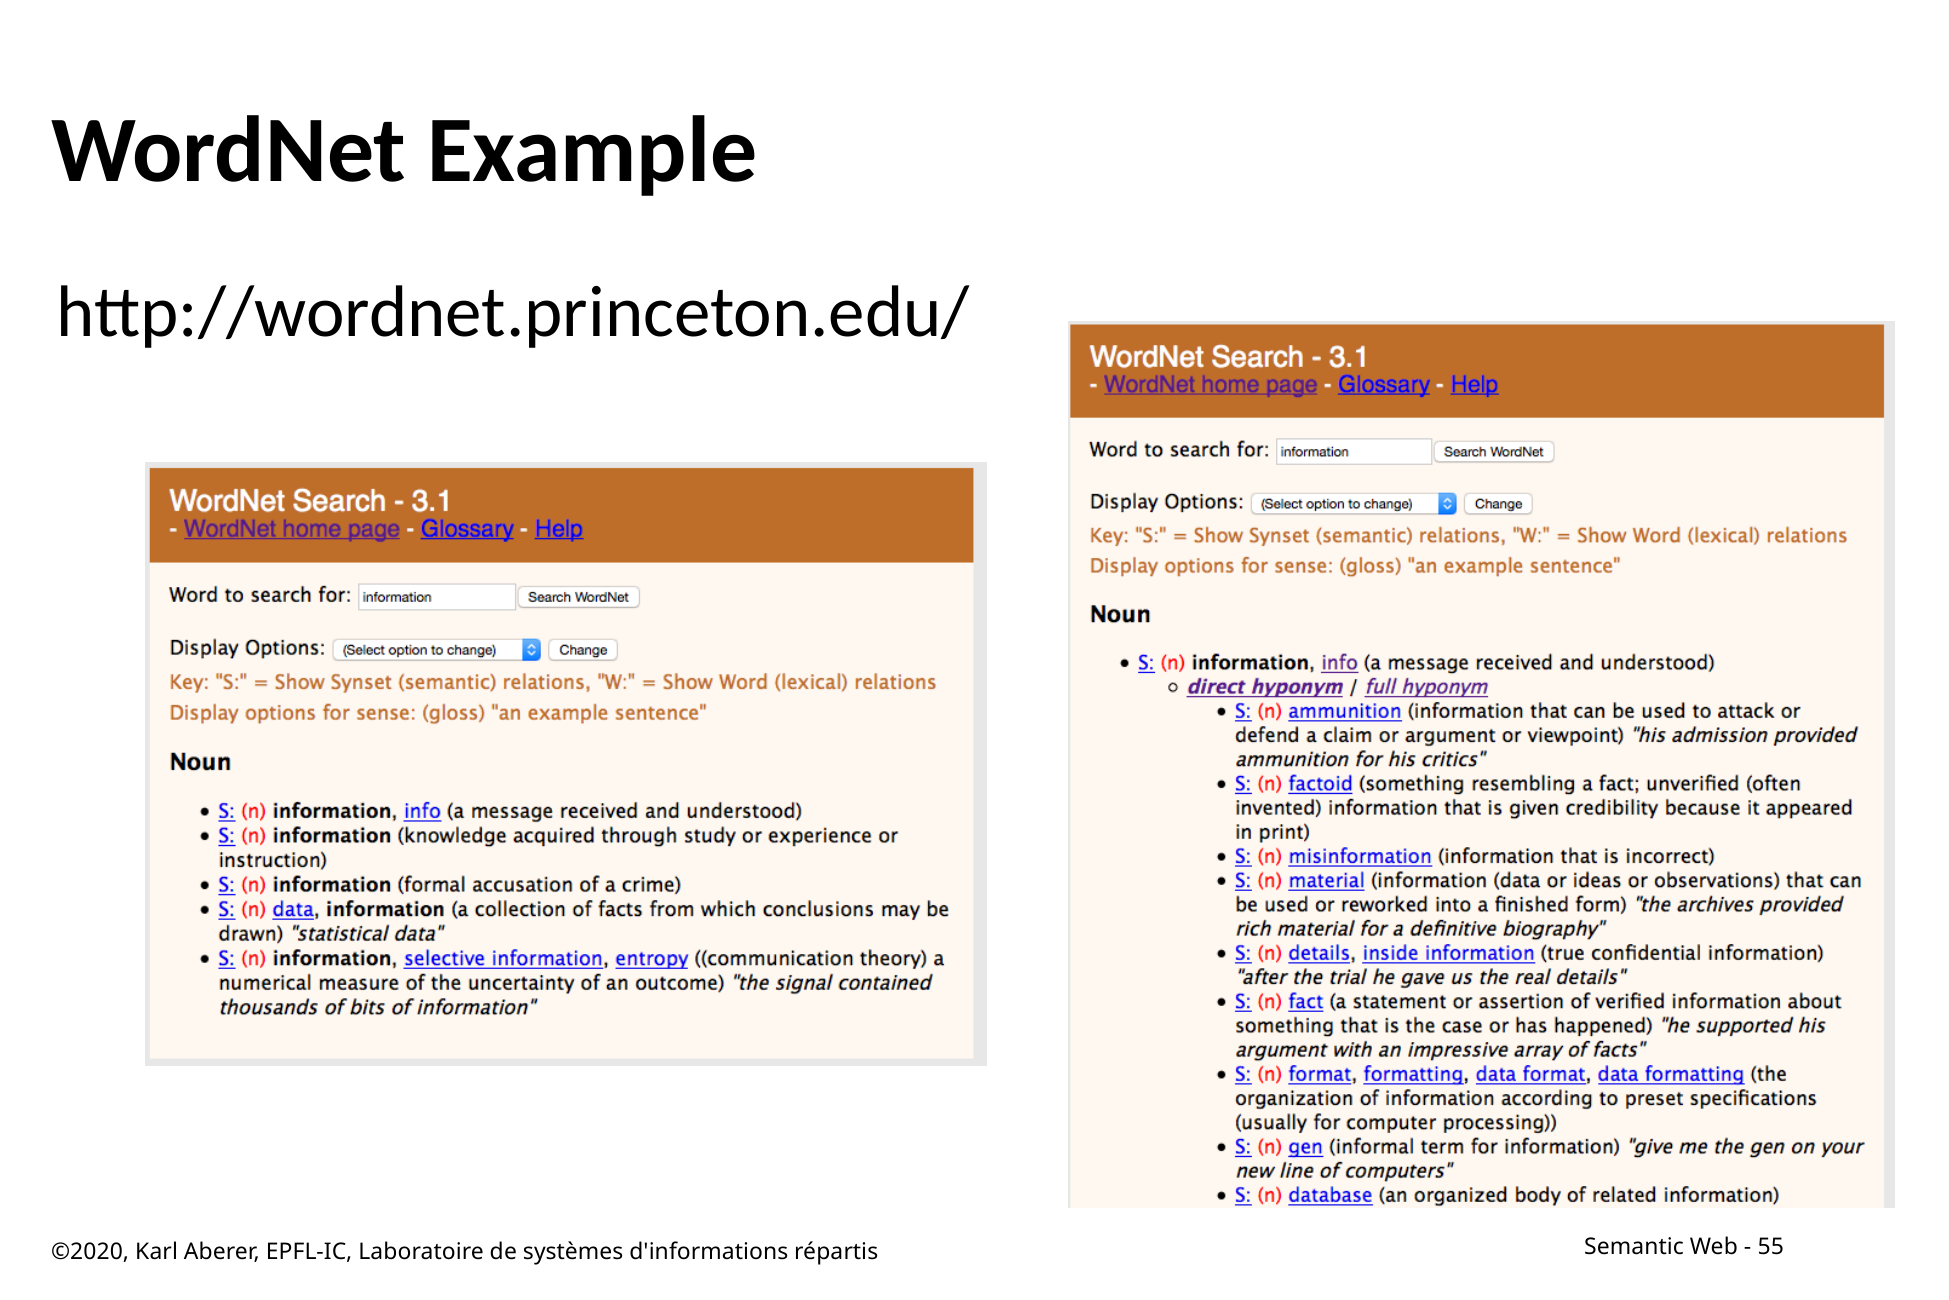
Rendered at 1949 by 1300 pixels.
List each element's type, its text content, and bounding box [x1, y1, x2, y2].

picture [145, 462, 987, 1066]
footer ©2020, Karl Aberer, EPFL-IC, Laboratoire de systèmes d'informations répartis [32, 1227, 1284, 1271]
picture [1068, 320, 1895, 1208]
list http://wordnet.princeton.edu/ [37, 253, 1809, 1208]
title WordNet Example [32, 57, 1803, 232]
